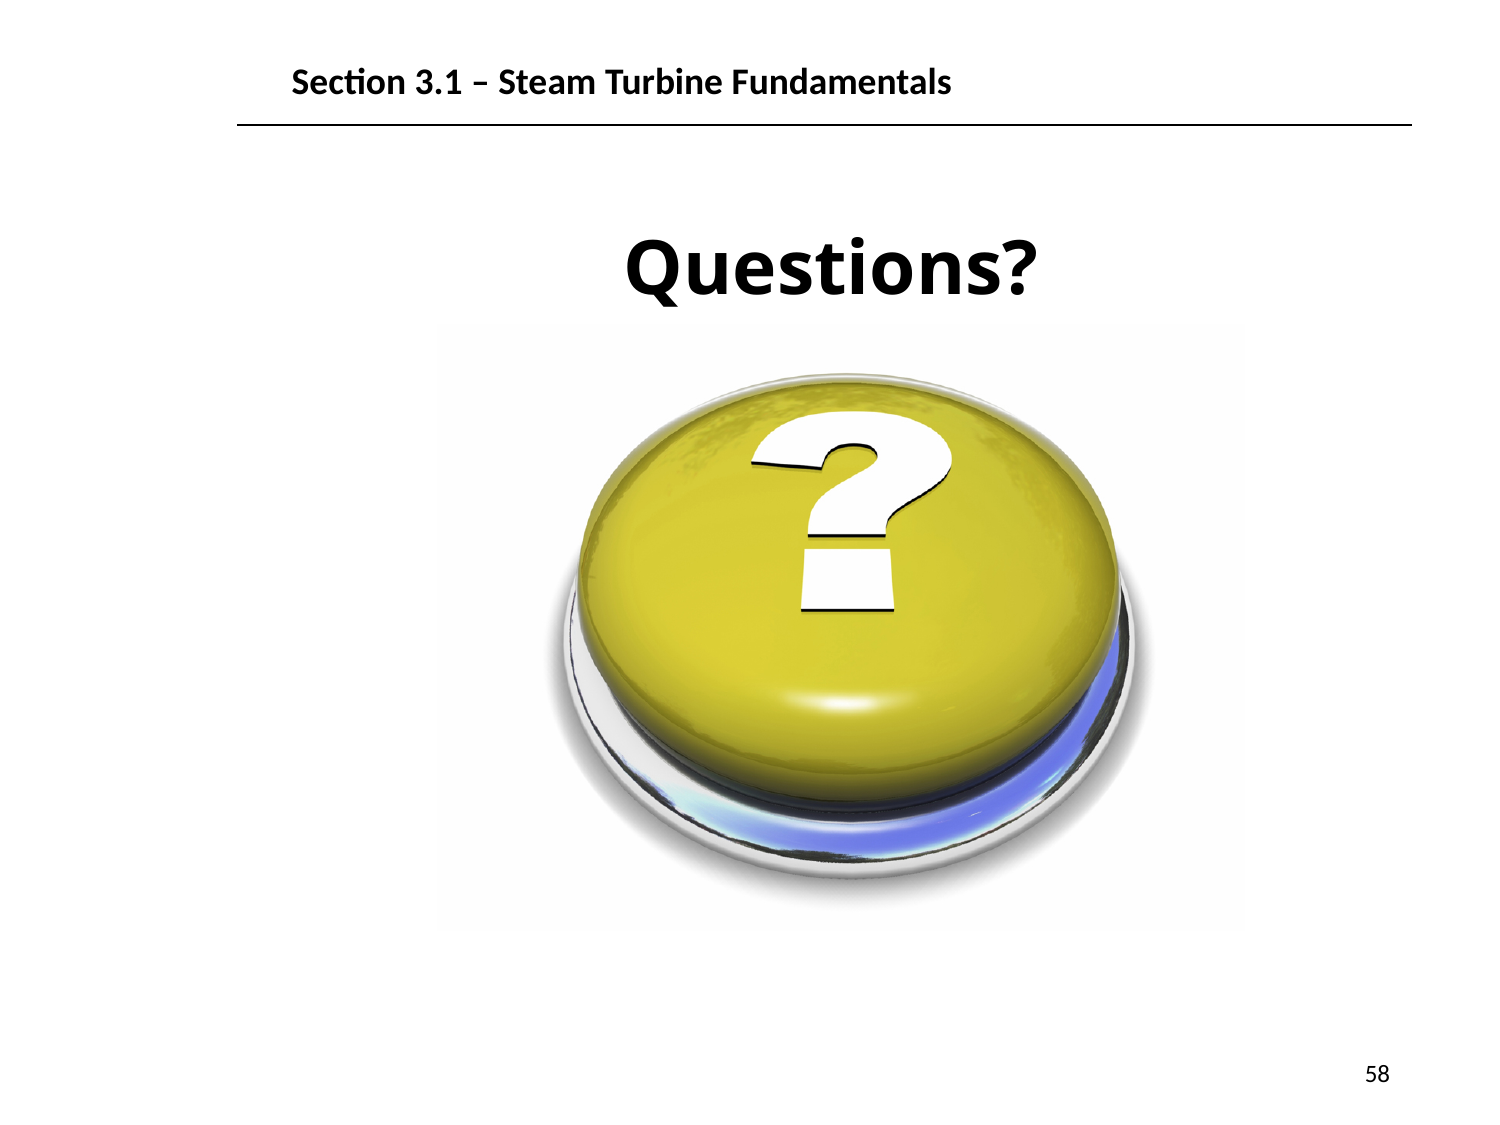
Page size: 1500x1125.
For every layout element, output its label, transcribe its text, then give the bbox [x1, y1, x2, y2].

picture [437, 324, 1245, 931]
text_box Questions? [587, 212, 1075, 318]
text_box Section 3.1 – Steam Turbine Fundamentals [276, 49, 968, 110]
